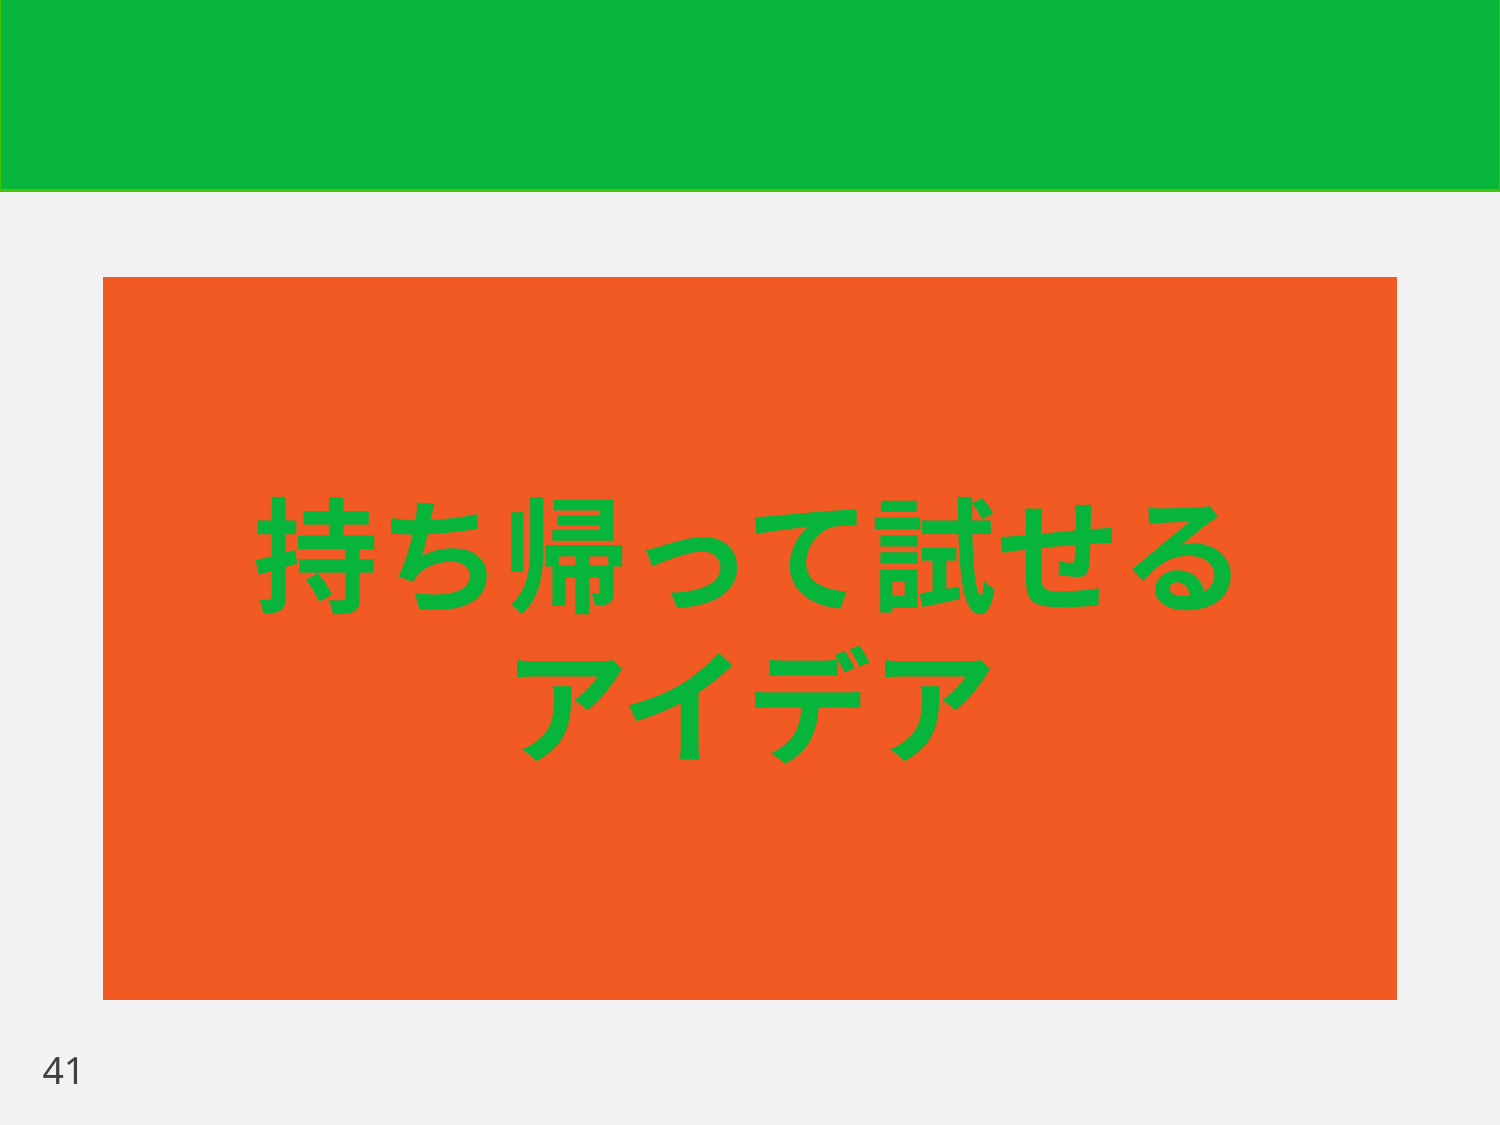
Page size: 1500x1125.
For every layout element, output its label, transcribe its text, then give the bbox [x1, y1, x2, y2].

list 持ち帰って試せる アイデア [103, 277, 1397, 1000]
slide_number 41 [27, 1042, 146, 1102]
